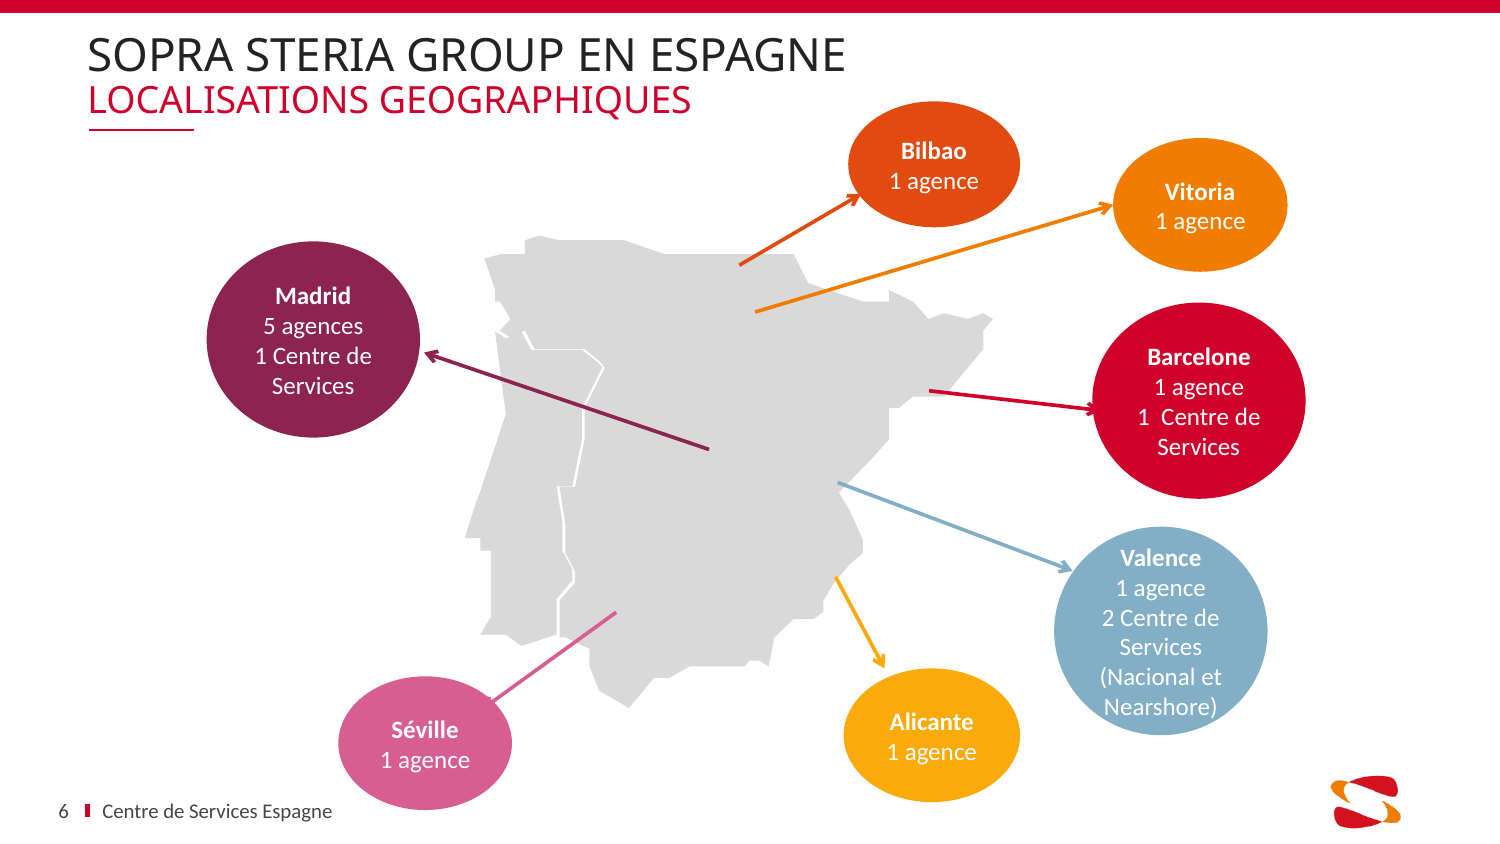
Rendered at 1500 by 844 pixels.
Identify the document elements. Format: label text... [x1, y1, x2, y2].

title Sopra STERIA GROUP EN ESPAGNE Localisations GEOGRAPHIQUES [87, 0, 1407, 130]
slide_number 6 [20, 800, 69, 821]
picture [1319, 767, 1412, 836]
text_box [206, 101, 1306, 811]
text_box Centre de Services Espagne [87, 799, 833, 820]
